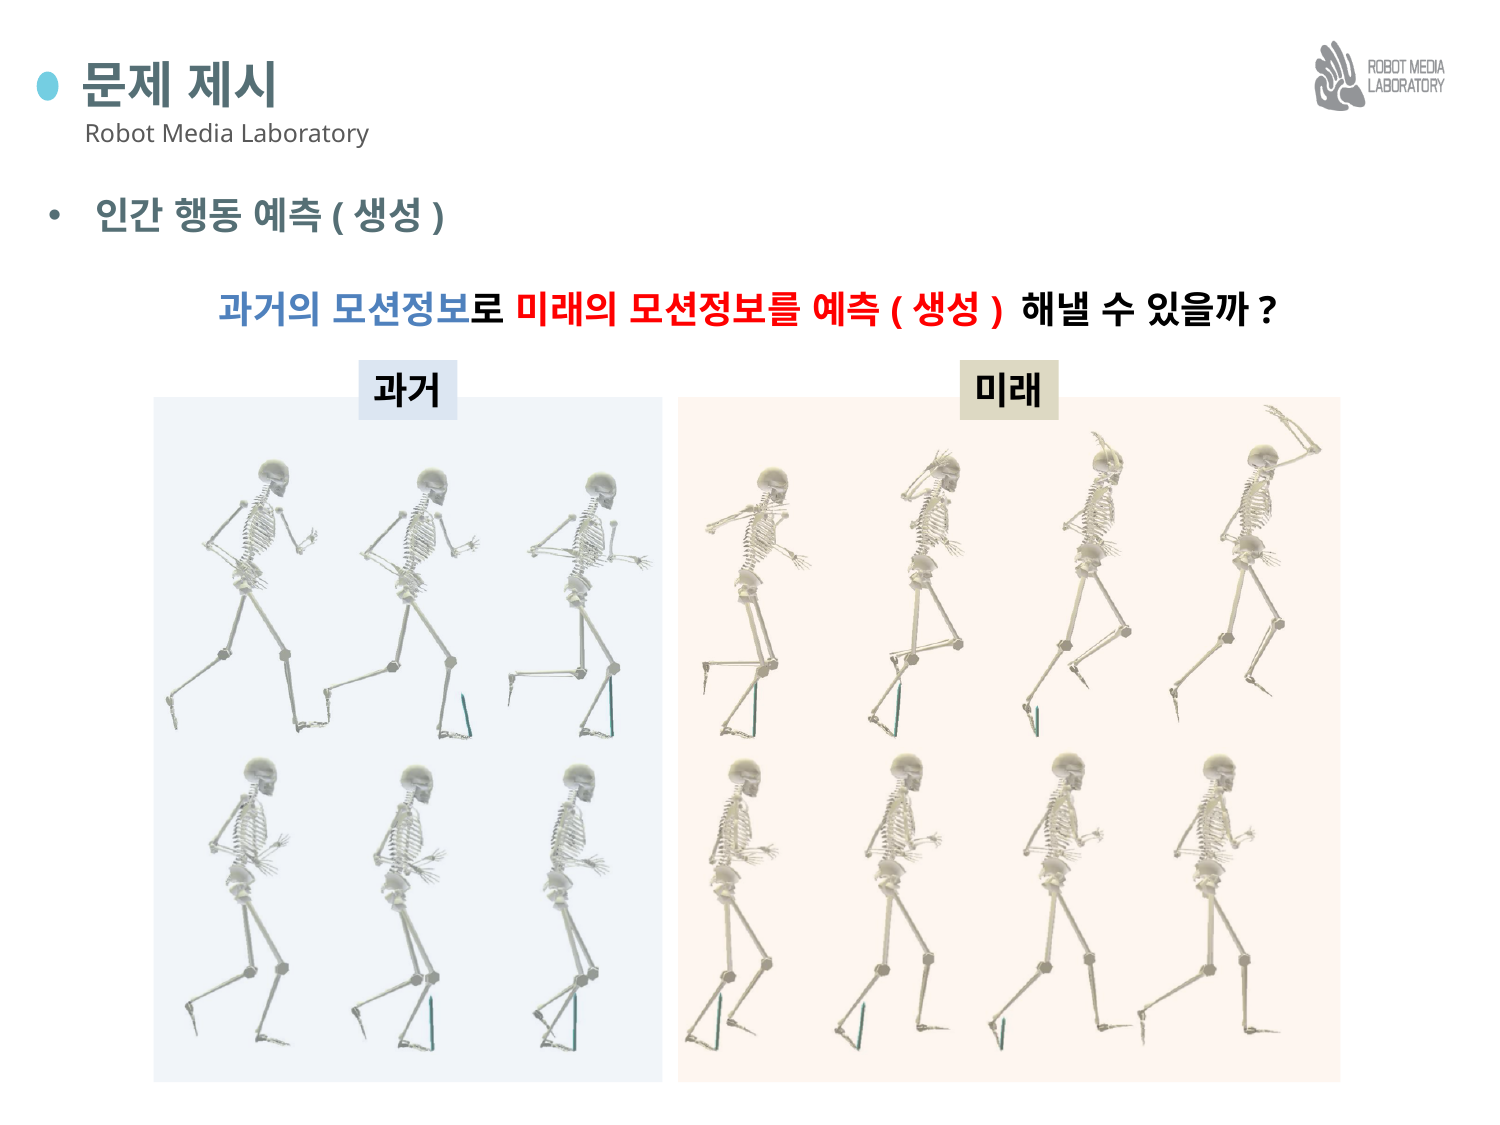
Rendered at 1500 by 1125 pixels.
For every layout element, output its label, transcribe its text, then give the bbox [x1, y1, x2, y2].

text_box 미래 [959, 360, 1059, 395]
text_box 인간 행동 예측(생성) [33, 184, 804, 245]
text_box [36, 45, 981, 154]
picture [1307, 34, 1451, 119]
text_box [152, 395, 665, 1084]
text_box [676, 395, 1343, 1084]
text_box 과거 [358, 360, 458, 395]
picture [159, 396, 1325, 1056]
text_box 과거의 모션정보로 미래의 모션정보를 예측(생성) 해낼 수 있을까? [5, 278, 1490, 339]
